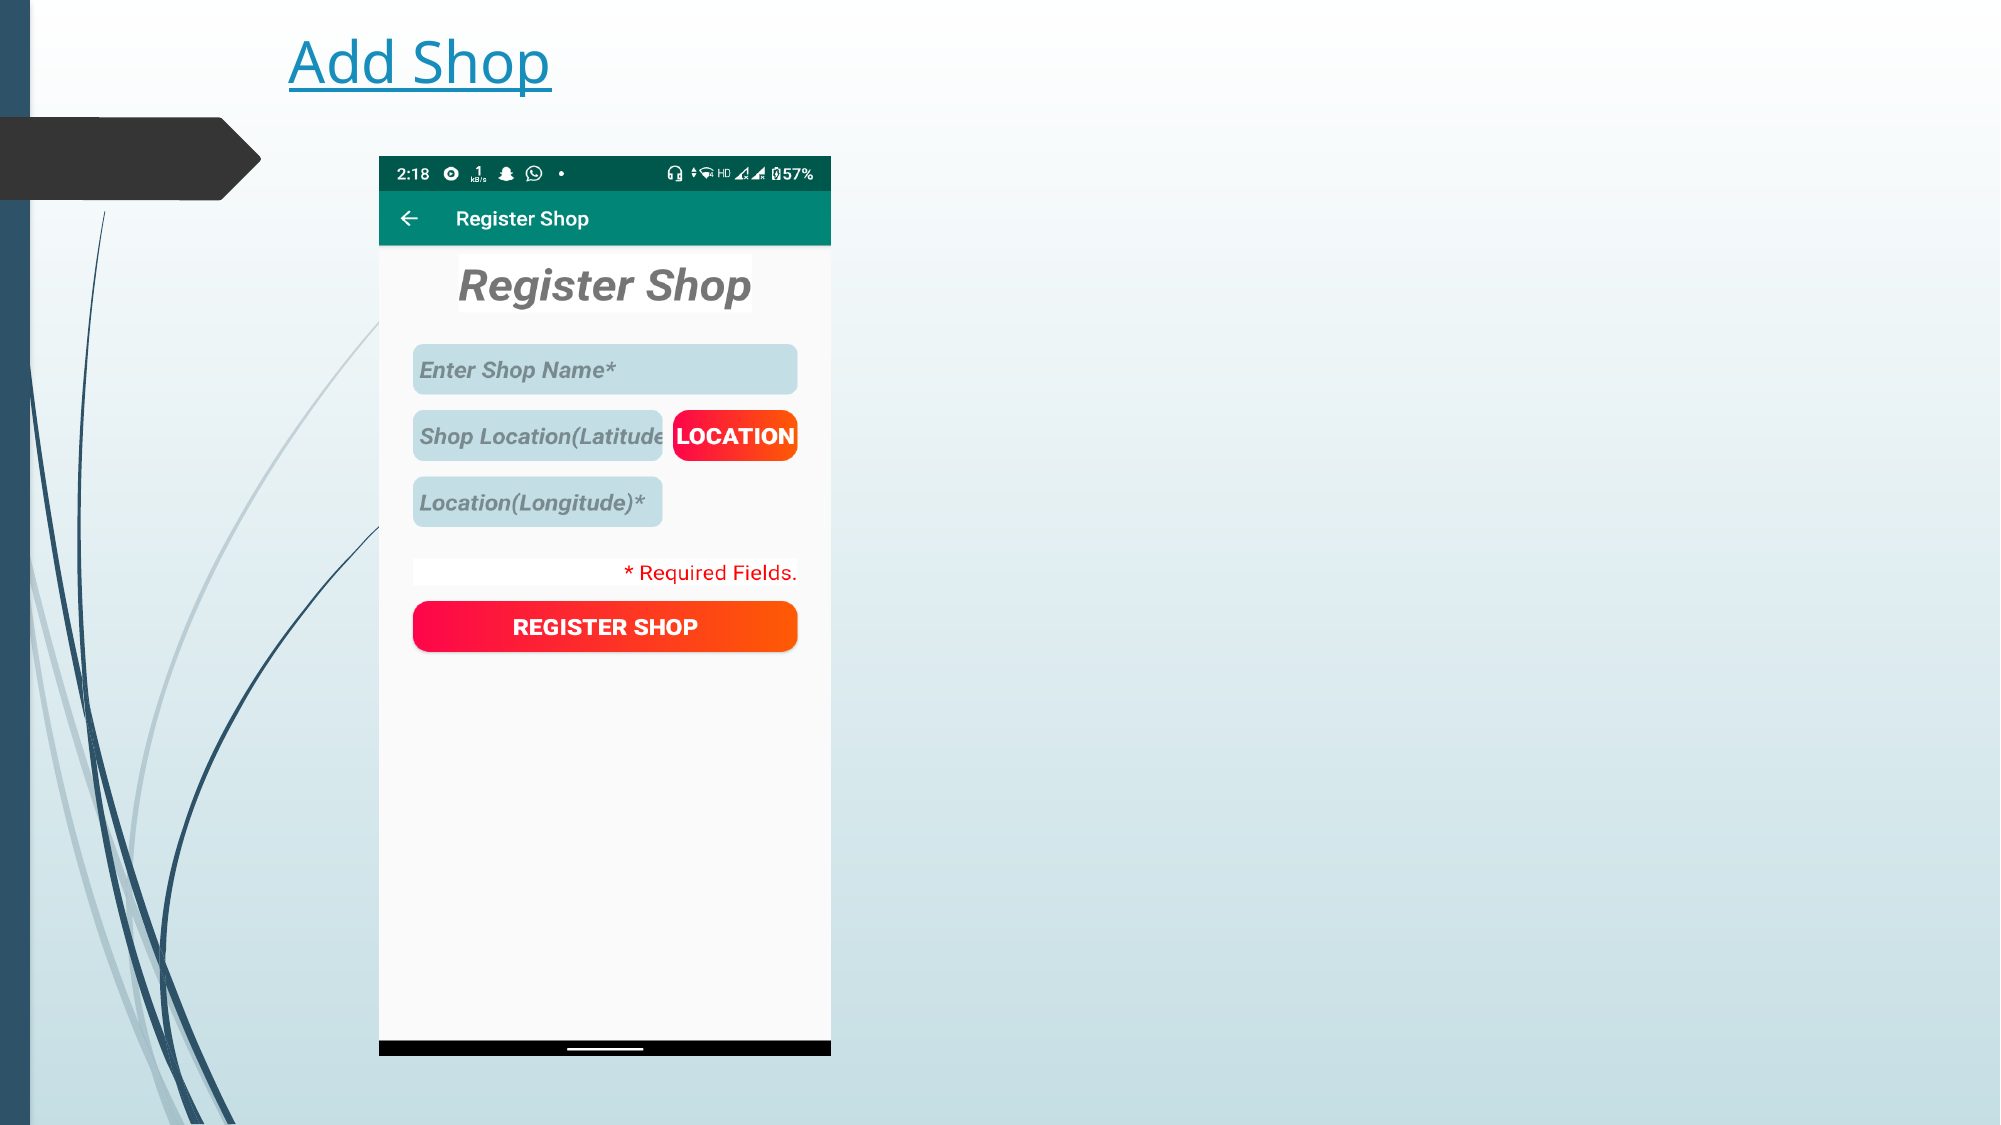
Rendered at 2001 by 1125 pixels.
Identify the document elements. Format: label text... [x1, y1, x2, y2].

picture [379, 156, 831, 1057]
text_box Add Shop [273, 17, 937, 113]
